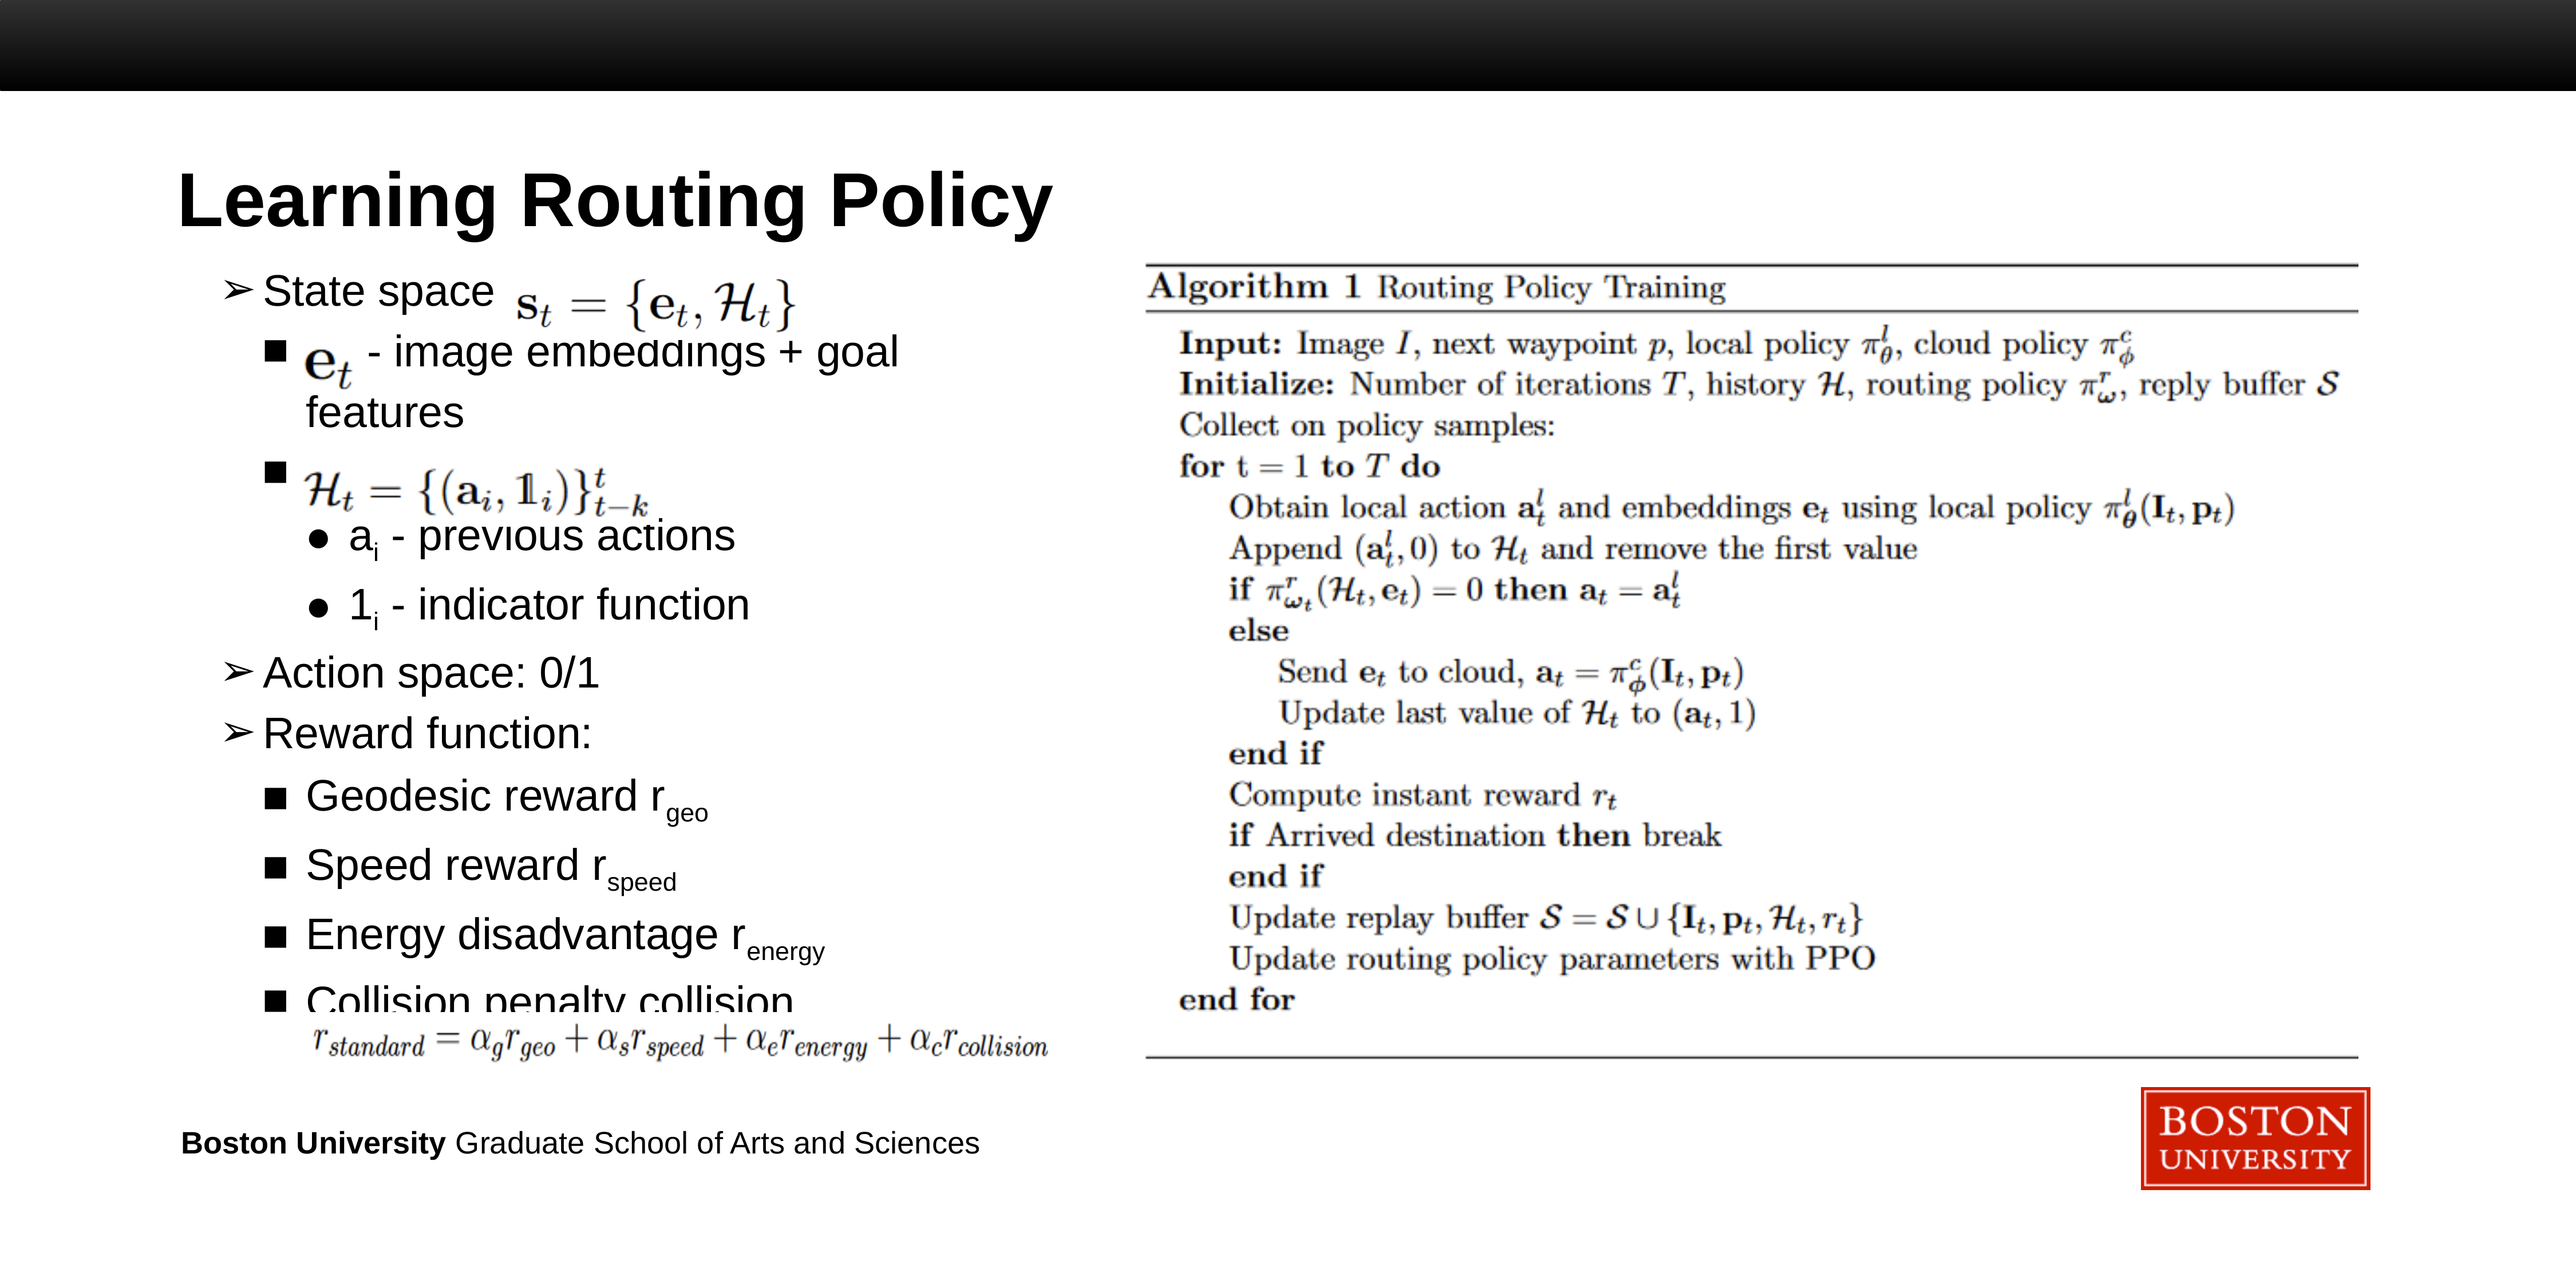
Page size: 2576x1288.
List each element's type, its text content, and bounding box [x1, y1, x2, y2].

title Learning Routing Policy [177, 90, 2399, 302]
picture [299, 460, 659, 526]
picture [299, 340, 360, 392]
picture [508, 274, 800, 340]
picture [299, 1012, 1066, 1078]
subtitle State space - image embeddings + goal features ai - previous actions 1i - indicator function Action space: 0/1 Reward function: Geodesic reward rgeo Speed reward rspeed Energy disadvantage renergy Collision penalty collision [177, 254, 998, 1087]
picture [2141, 1087, 2370, 1190]
picture [1128, 251, 2358, 1076]
